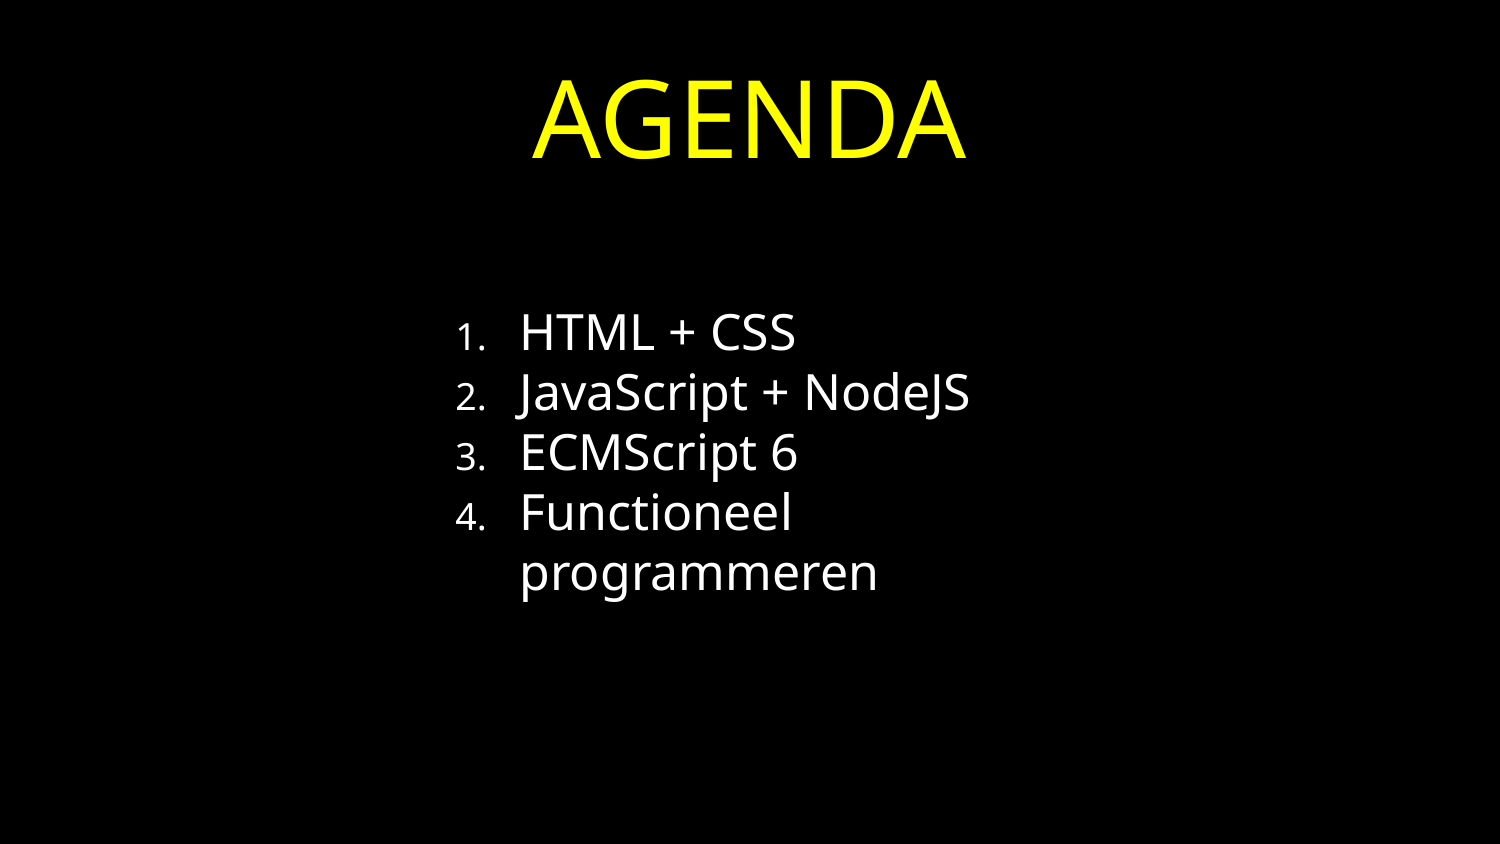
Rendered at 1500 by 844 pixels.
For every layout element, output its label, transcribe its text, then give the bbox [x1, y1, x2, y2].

title AGENDA [269, 21, 1231, 209]
list HTML + CSS JavaScript + NodeJS ECMScript 6 Functioneel programmeren [431, 208, 1069, 753]
